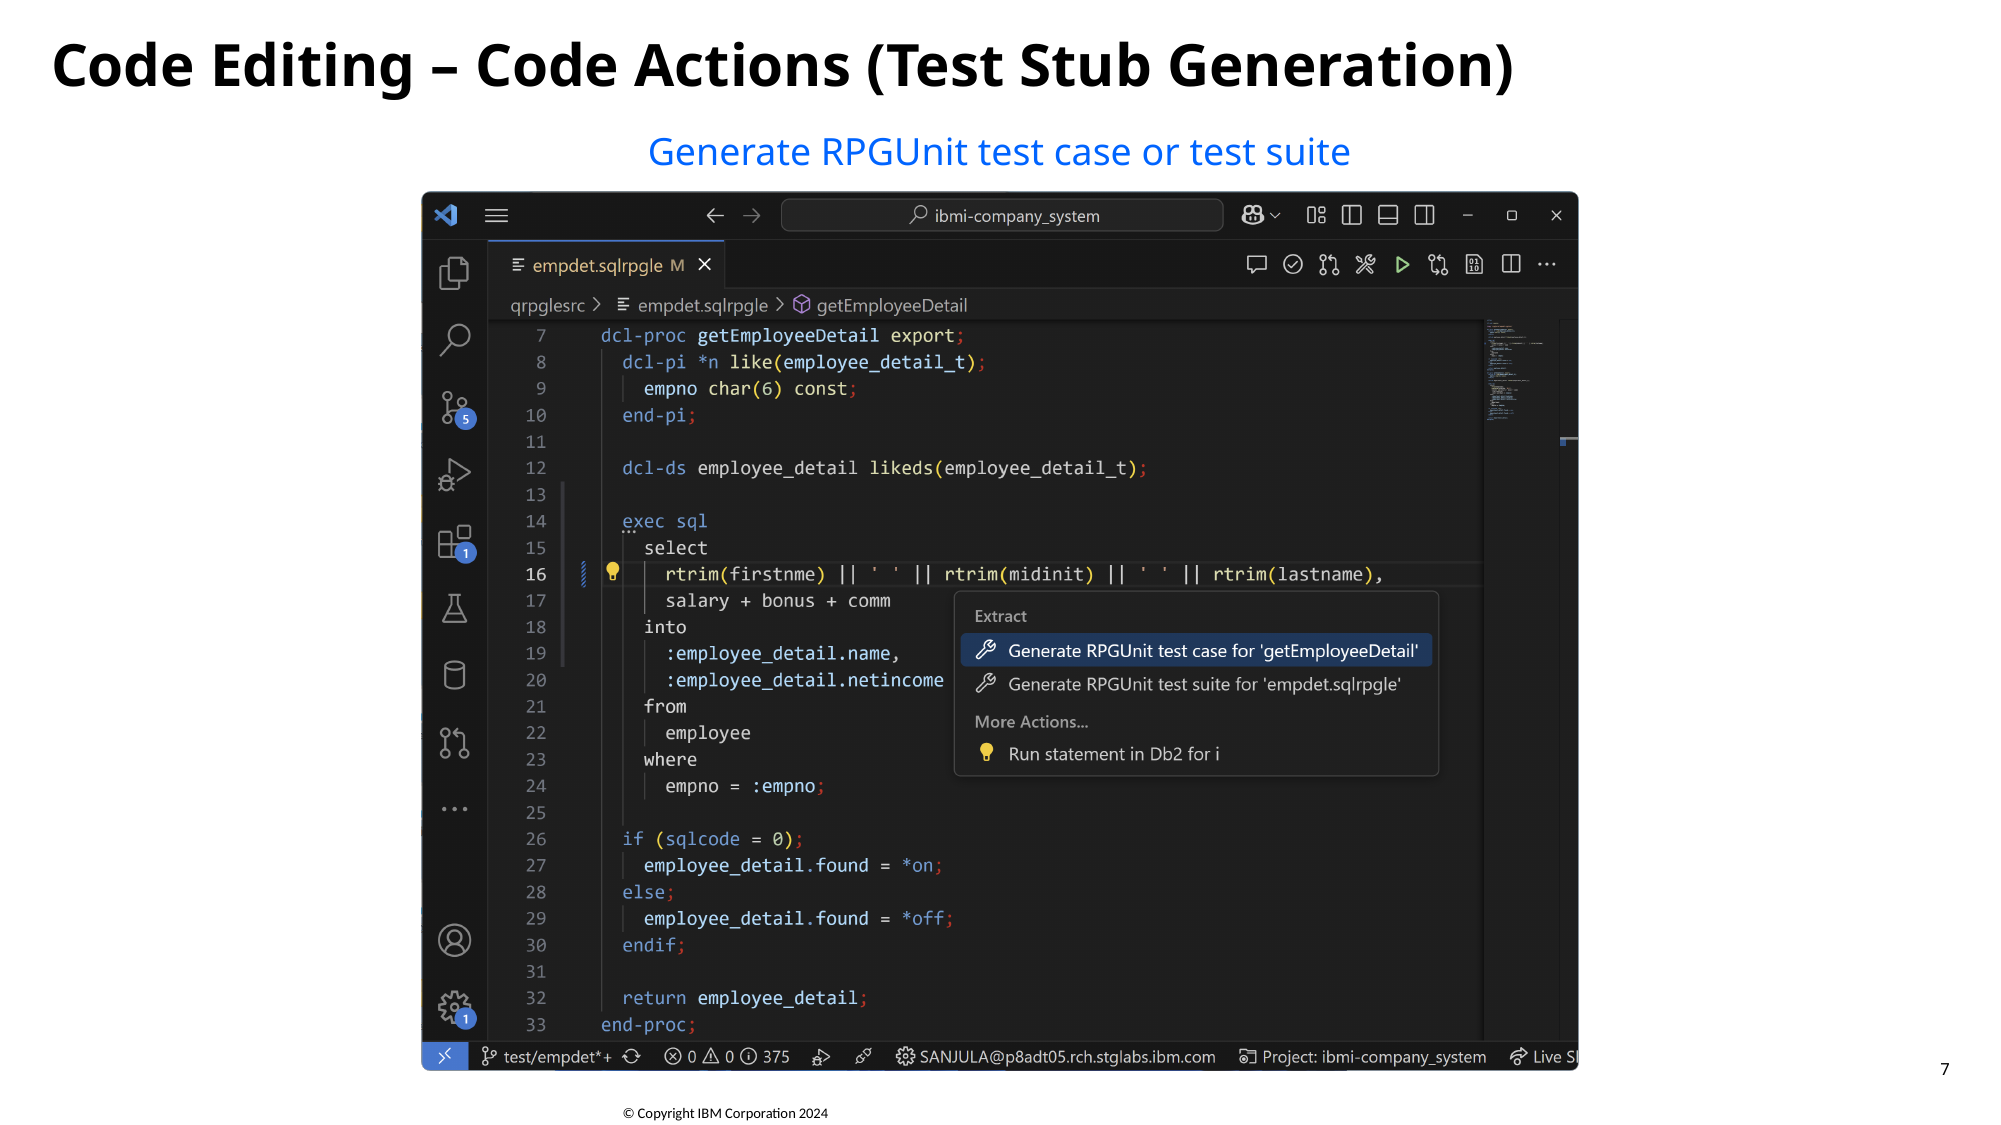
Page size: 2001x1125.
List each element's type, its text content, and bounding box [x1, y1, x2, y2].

text_box Generate RPGUnit test case or test suite [421, 120, 1579, 181]
title Code Editing – Code Actions (Test Stub Generation) [51, 36, 1721, 101]
picture [420, 191, 1580, 1071]
slide_number 7 [1500, 1055, 1950, 1086]
